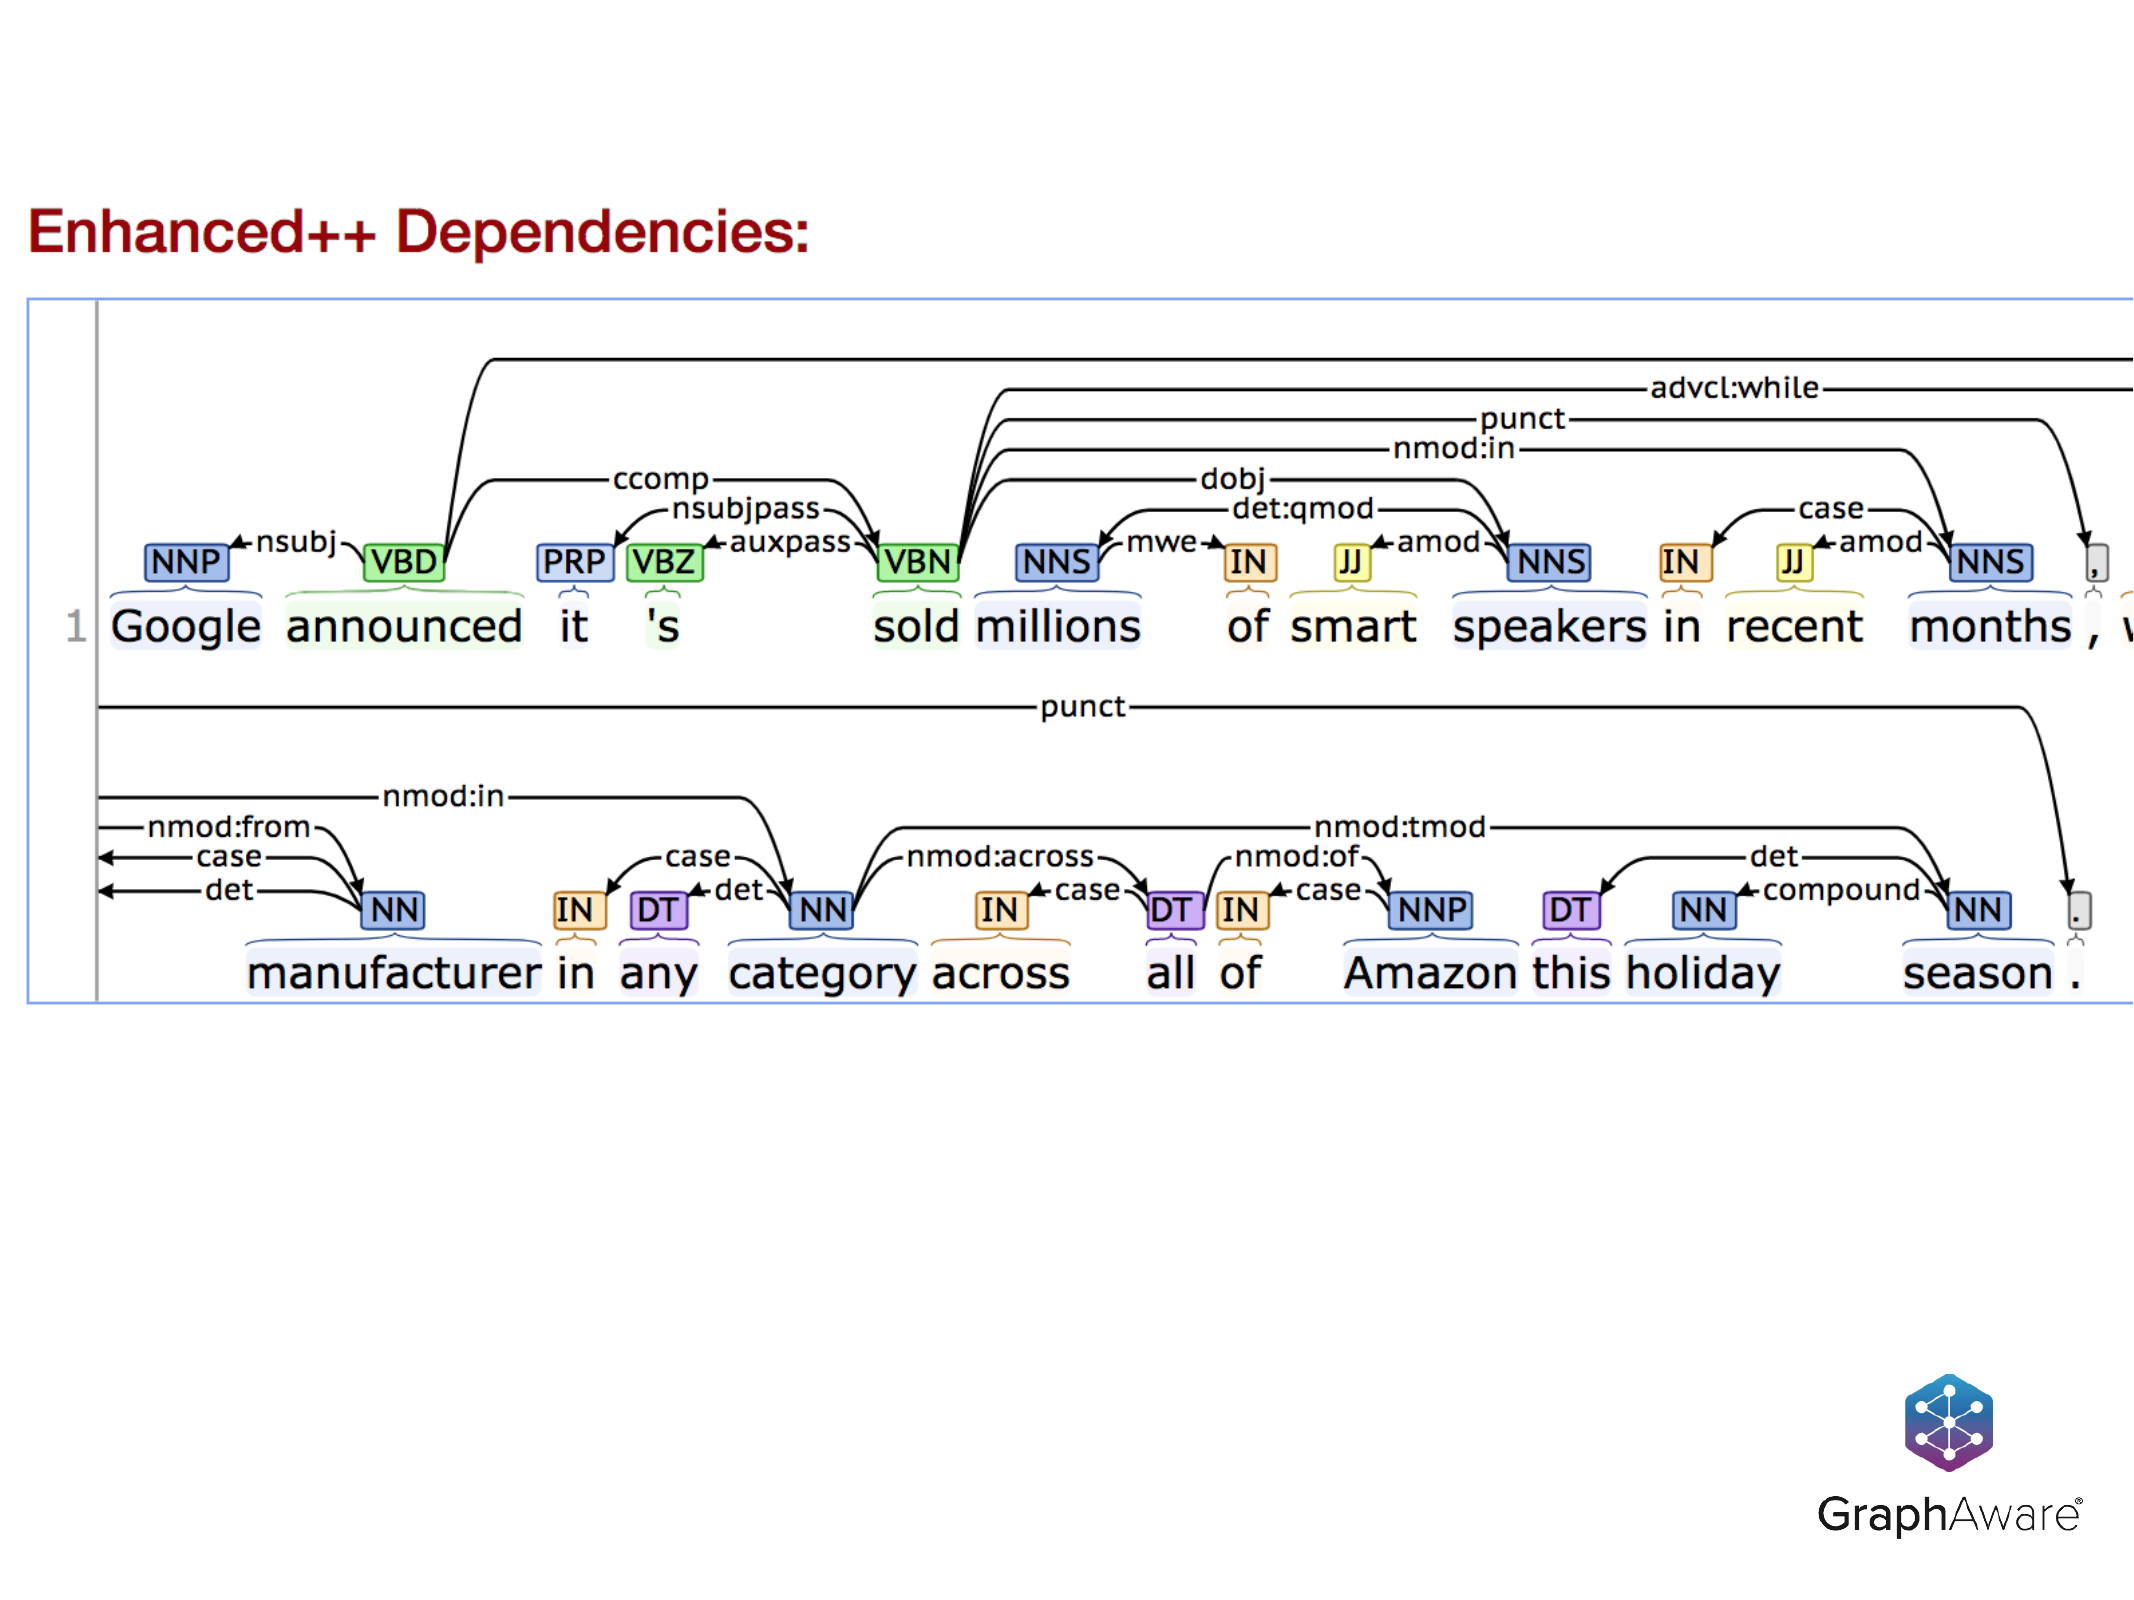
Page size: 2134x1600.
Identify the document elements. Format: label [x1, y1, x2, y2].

picture [0, 195, 2134, 1027]
picture [1816, 1374, 2085, 1542]
